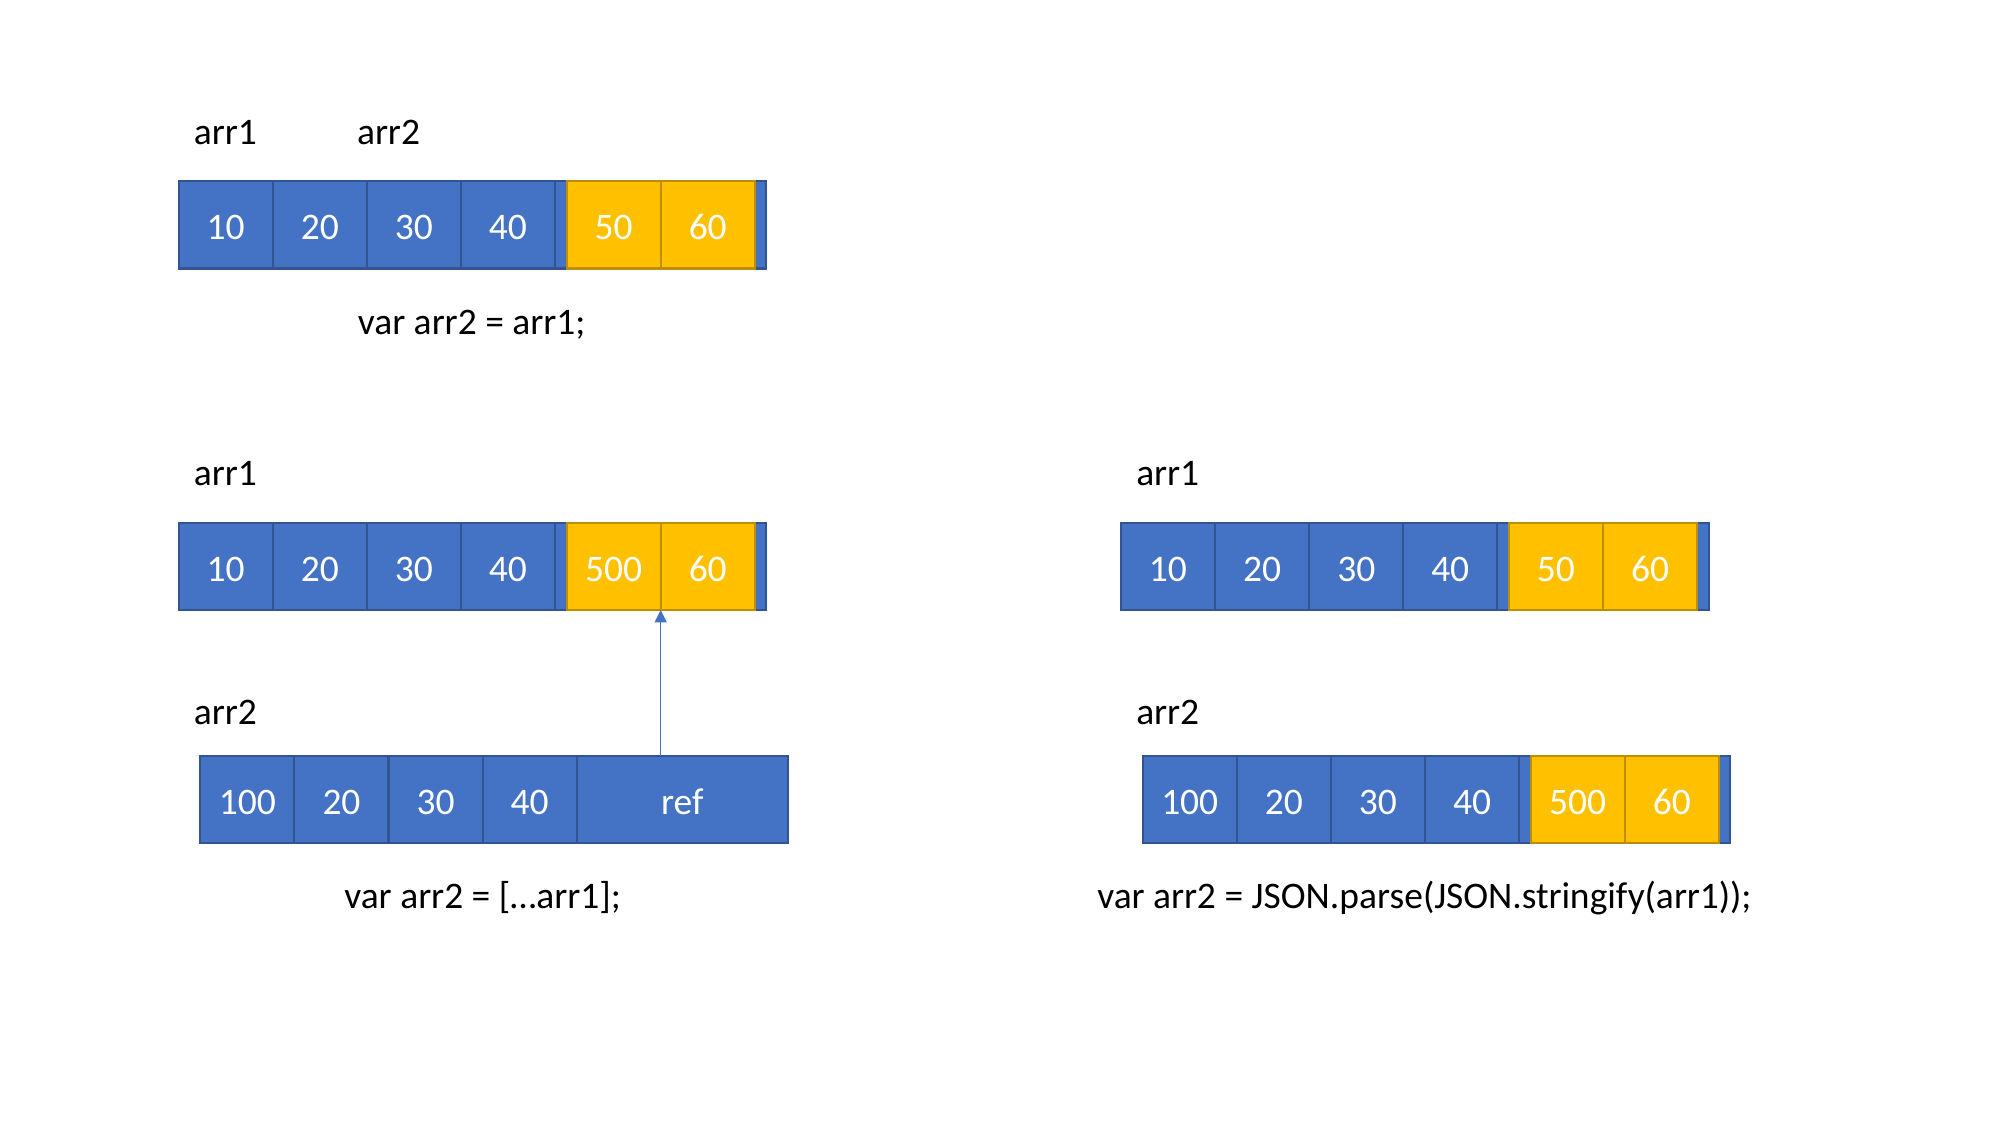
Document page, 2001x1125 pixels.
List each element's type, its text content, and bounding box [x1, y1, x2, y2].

text_box var arr2 = arr1; [343, 289, 601, 350]
text_box 30 [1308, 522, 1402, 611]
text_box 100 [1142, 755, 1236, 844]
text_box 10 [178, 180, 272, 270]
text_box 10 [556, 180, 566, 270]
text_box 30 [388, 755, 482, 844]
text_box ref [578, 755, 789, 844]
text_box 10 [756, 180, 767, 270]
text_box arr1 [1121, 440, 1215, 501]
text_box ref [1720, 755, 1731, 844]
text_box 10 [1698, 522, 1710, 611]
text_box 20 [293, 755, 388, 844]
text_box 60 [1624, 755, 1720, 844]
text_box arr2 [179, 679, 272, 740]
text_box 30 [366, 522, 460, 611]
text_box arr2 [1121, 679, 1215, 740]
text_box ref [1520, 755, 1530, 844]
text_box arr1 [179, 440, 272, 501]
text_box 40 [1402, 522, 1498, 611]
text_box arr1 [179, 99, 272, 160]
text_box 10 [556, 522, 566, 611]
text_box 20 [1214, 522, 1308, 611]
text_box 50 [1508, 522, 1602, 611]
text_box 50 [566, 180, 660, 270]
text_box 20 [1236, 755, 1330, 844]
text_box 500 [1530, 755, 1624, 844]
text_box 10 [1498, 522, 1508, 611]
text_box 60 [660, 180, 756, 270]
text_box 10 [1120, 522, 1214, 611]
text_box 30 [1330, 755, 1424, 844]
text_box 40 [1424, 755, 1520, 844]
text_box arr2 [342, 99, 436, 160]
text_box 40 [460, 522, 556, 611]
text_box 40 [460, 180, 556, 270]
text_box 500 [566, 522, 660, 611]
text_box 40 [482, 755, 578, 844]
text_box 60 [660, 522, 756, 611]
text_box var arr2 = JSON.parse(JSON.stringify(arr1)); [1082, 864, 1768, 924]
text_box 60 [1602, 522, 1698, 611]
text_box 10 [178, 522, 272, 611]
text_box var arr2 = […arr1]; [329, 864, 637, 924]
text_box 10 [756, 522, 767, 611]
text_box 30 [366, 180, 460, 270]
text_box 20 [272, 180, 366, 270]
text_box 20 [272, 522, 366, 611]
text_box 100 [199, 755, 293, 844]
